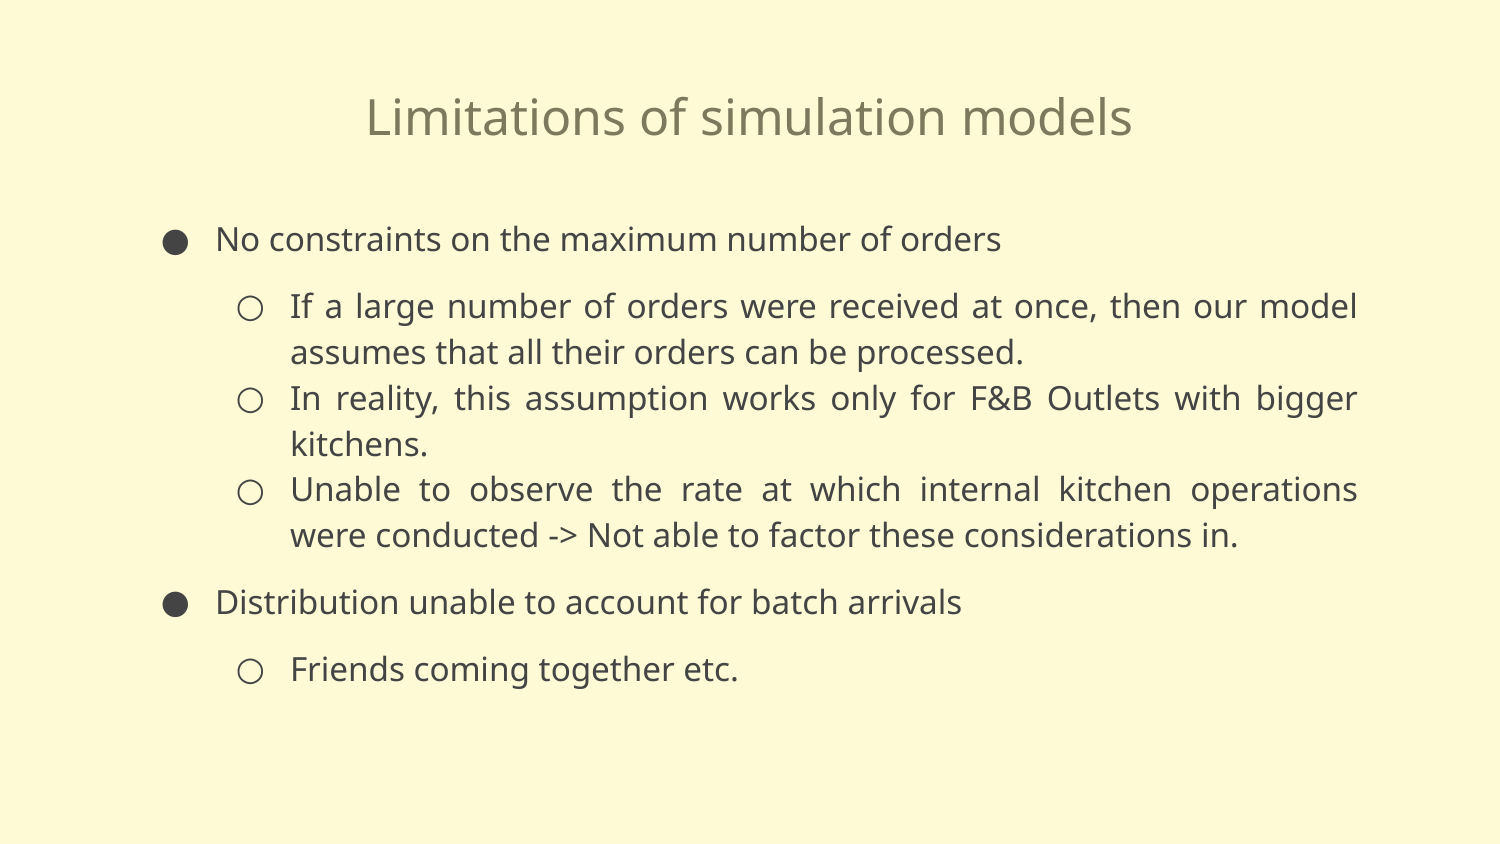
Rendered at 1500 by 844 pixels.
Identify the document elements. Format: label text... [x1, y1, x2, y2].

text_box No constraints on the maximum number of orders If a large number of orders were received at once, then our model assumes that all their orders can be processed. In reality, this assumption works only for F&B Outlets with bigger kitchens. Unable to observe the rate at which internal kitchen operations were conducted -> Not able to factor these considerations in. Distribution unable to account for batch arrivals Friends coming together etc. [125, 237, 1375, 730]
text_box Limitations of simulation models [264, 70, 1236, 206]
